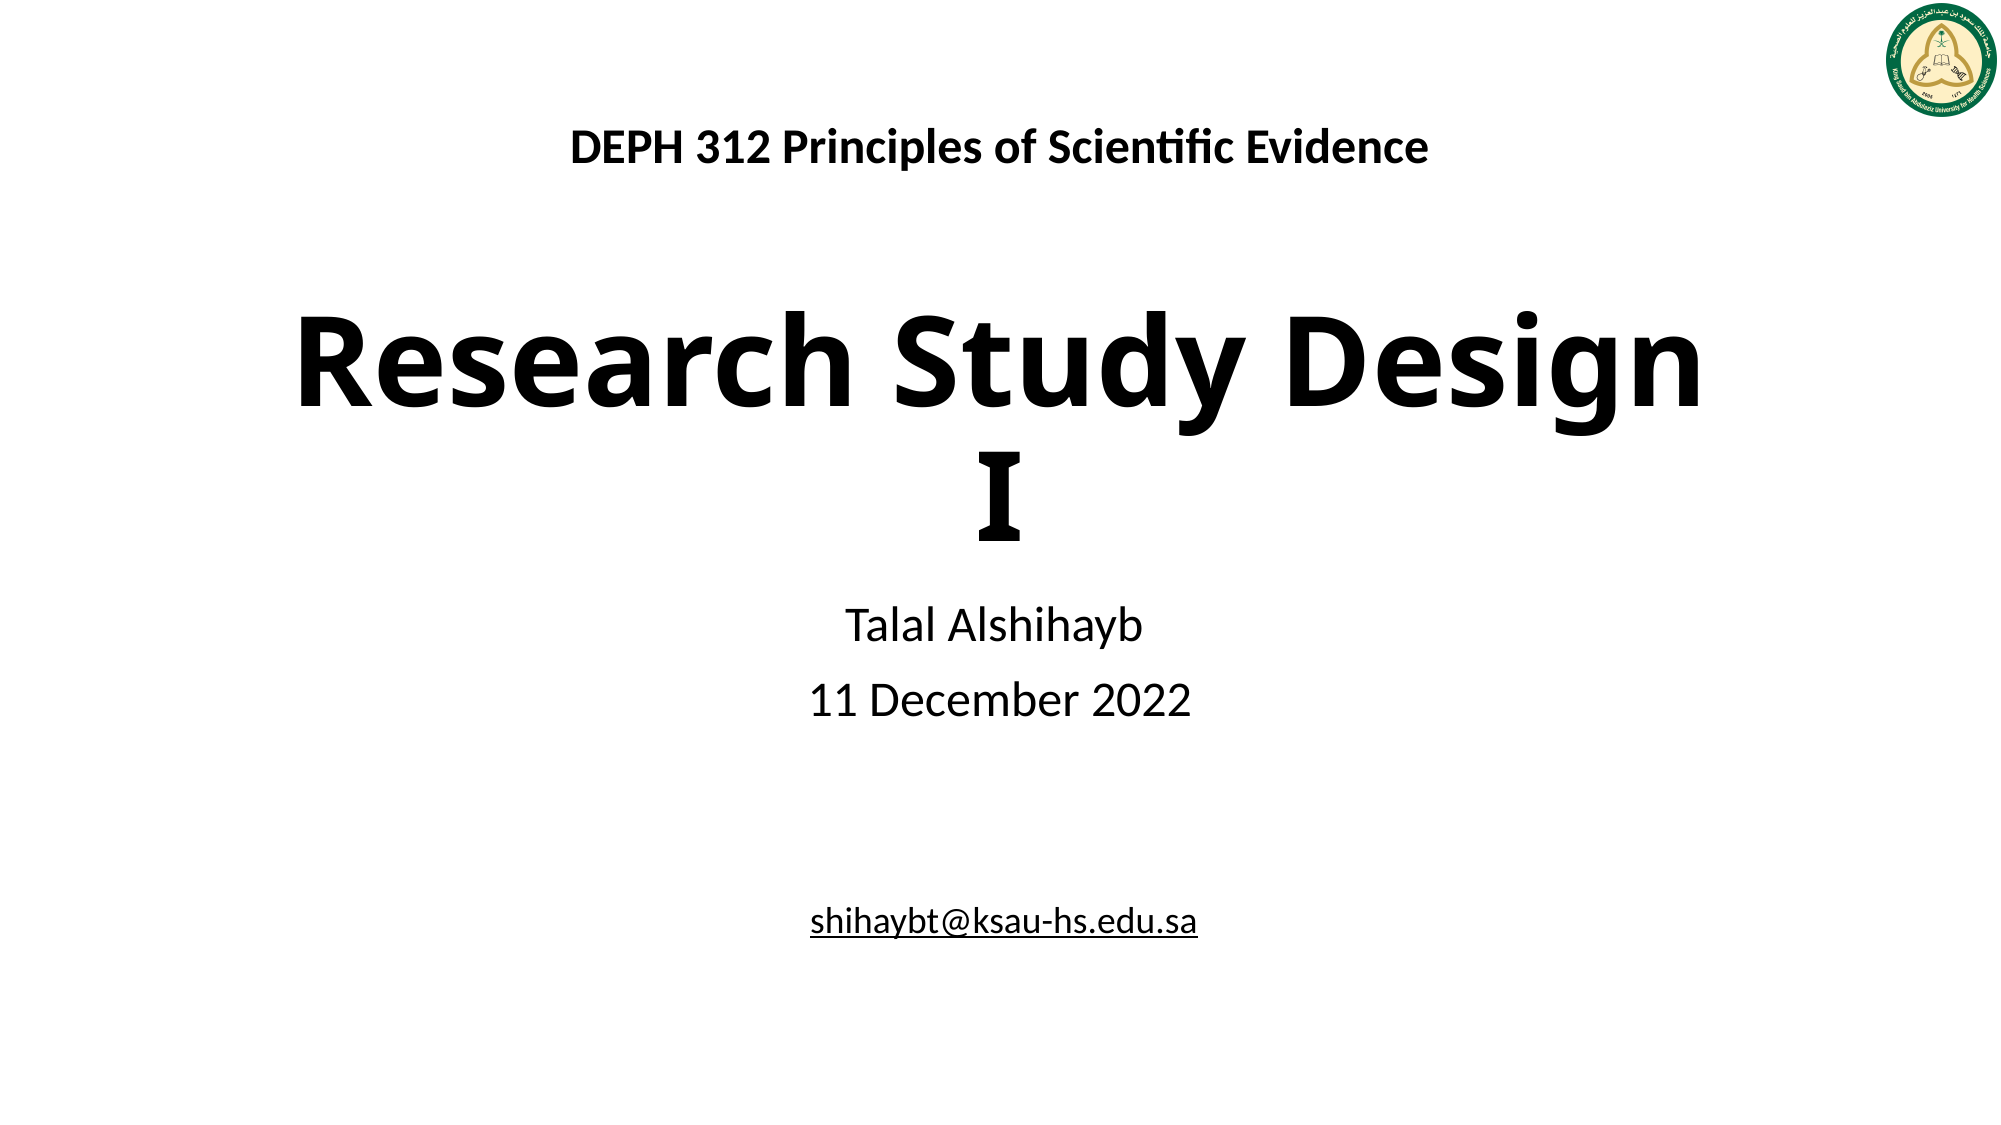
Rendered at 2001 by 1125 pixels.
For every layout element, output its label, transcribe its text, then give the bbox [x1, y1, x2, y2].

subtitle Talal Alshihayb 11 December 2022 [249, 590, 1750, 863]
picture [1886, 3, 1997, 117]
text_box DEPH 312 Principles of Scientific Evidence [249, 112, 1750, 189]
text_box shihaybt@ksau-hs.edu.sa [795, 888, 1228, 949]
title Research Study Design I [249, 189, 1750, 576]
